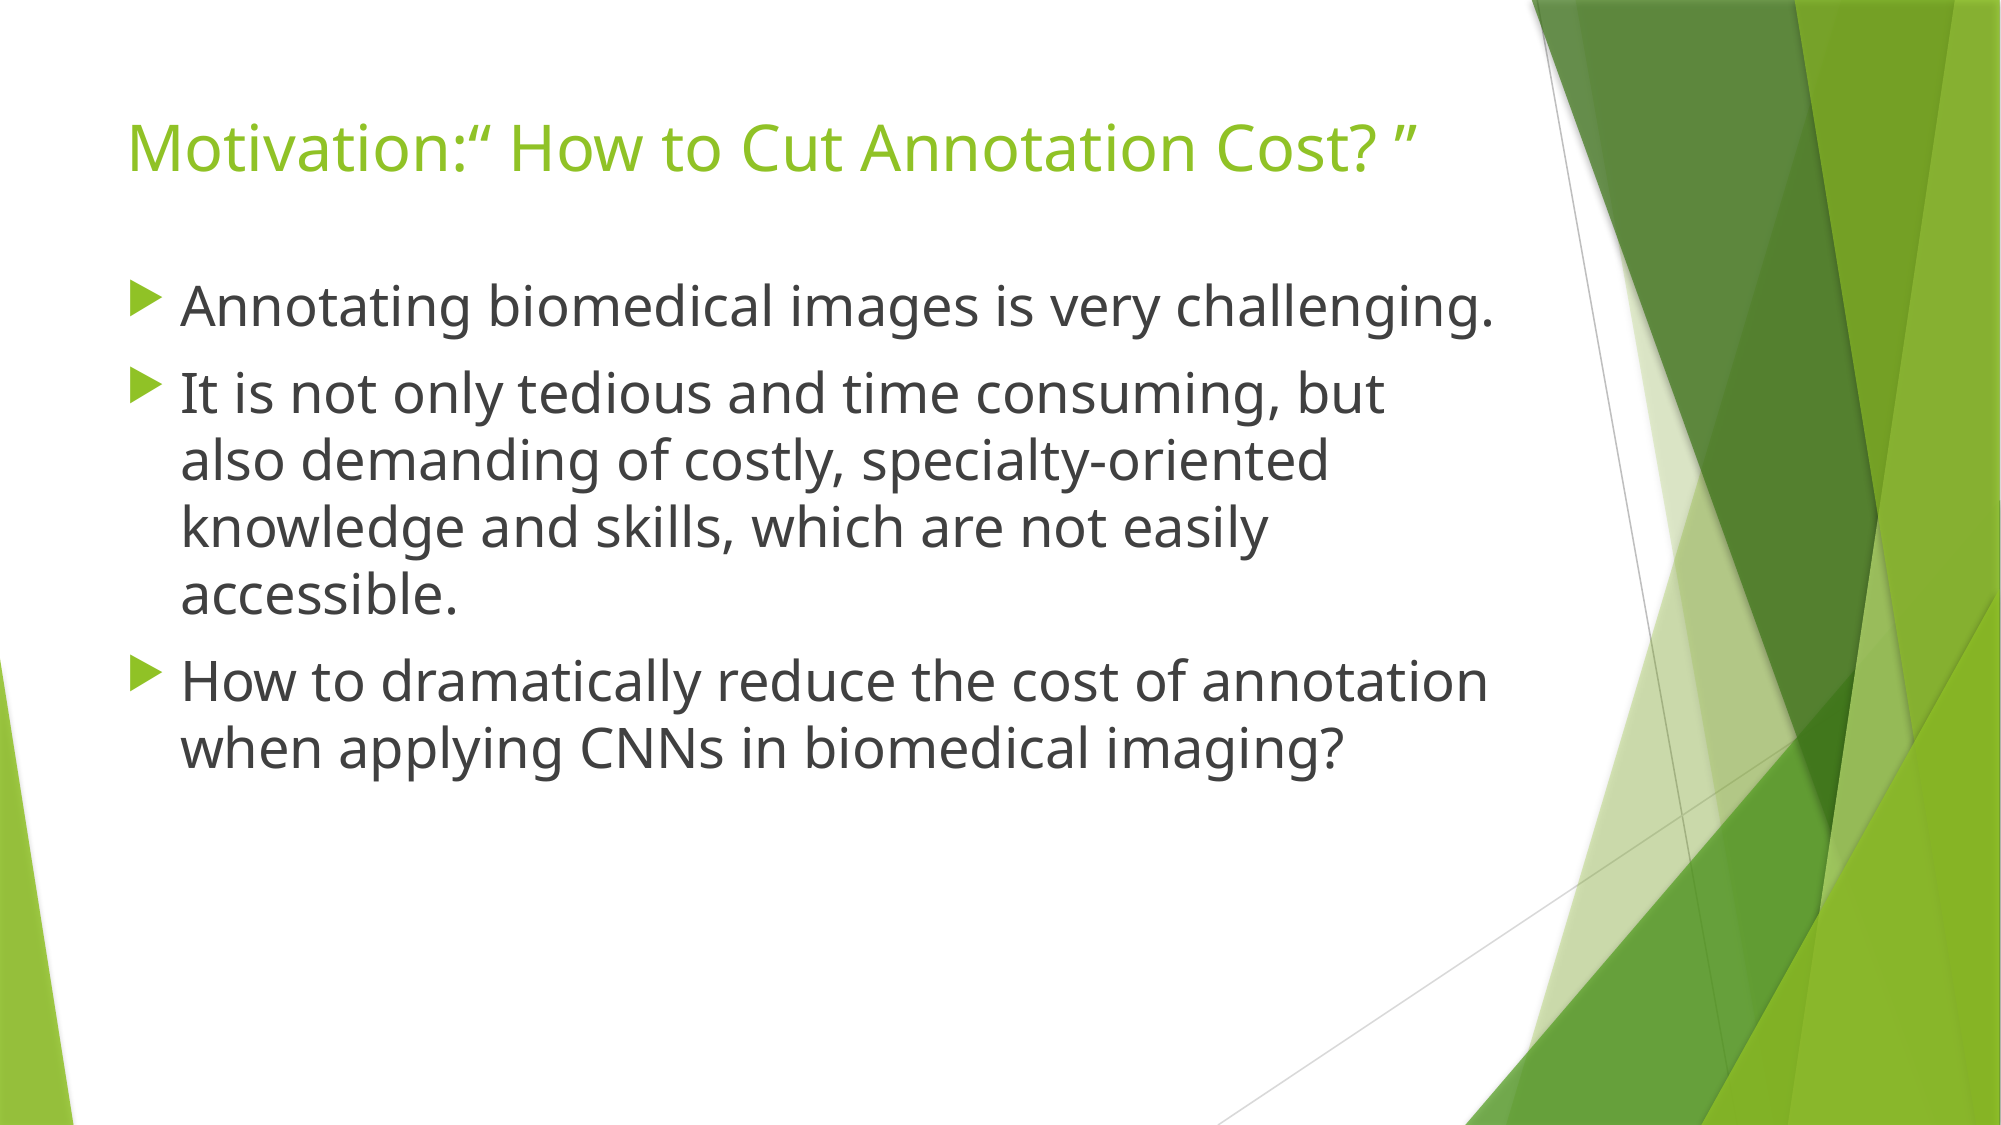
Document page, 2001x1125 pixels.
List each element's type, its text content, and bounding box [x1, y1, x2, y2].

list Annotating biomedical images is very challenging. It is not only tedious and time consuming, but also demanding of costly, specialty-oriented knowledge and skills, which are not easily accessible. How to dramatically reduce the cost of annotation when applying CNNs in biomedical imaging? [111, 263, 1522, 900]
title Motivation:“ How to Cut Annotation Cost? ” [111, 99, 1522, 263]
